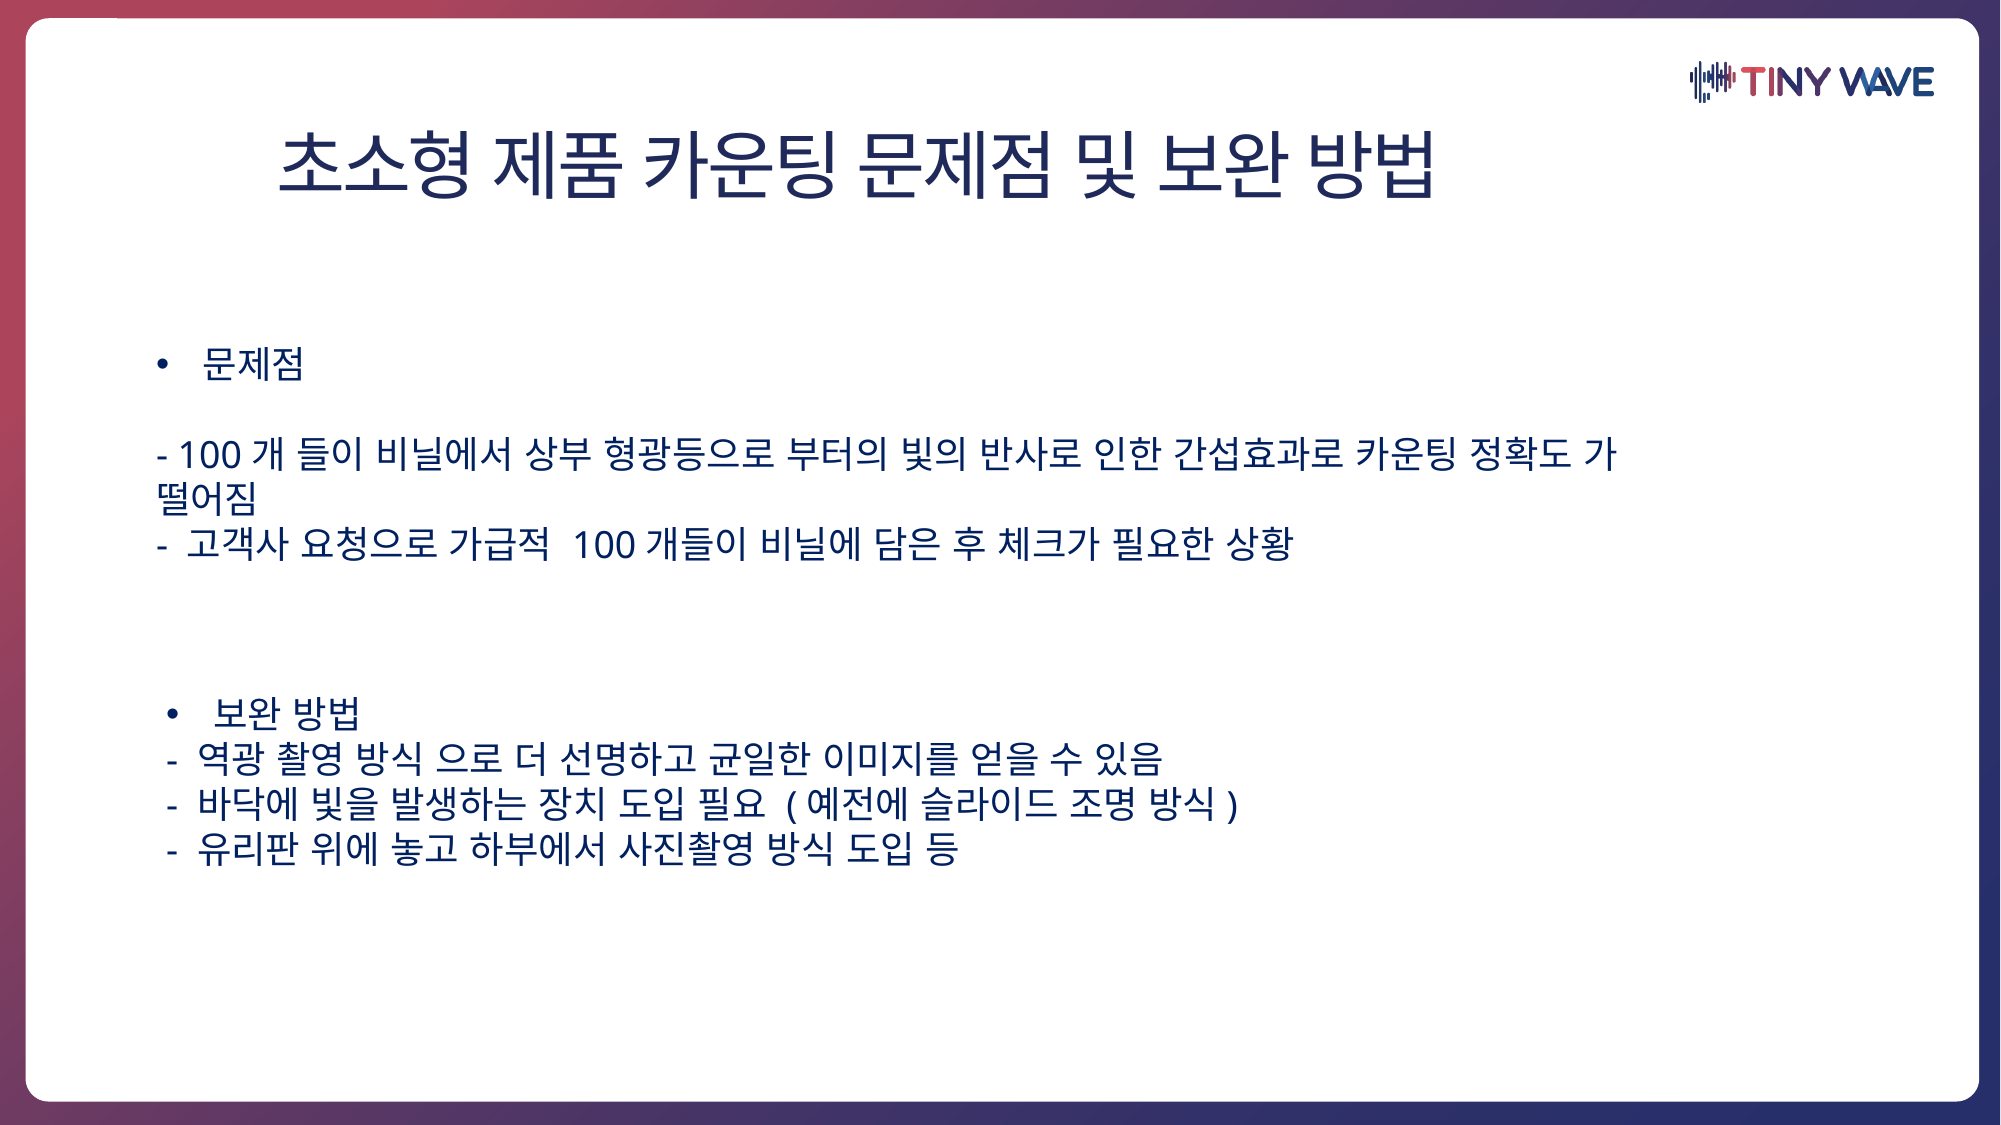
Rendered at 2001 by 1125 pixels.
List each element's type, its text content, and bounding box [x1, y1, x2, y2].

text_box 문제점 - 100개 들이 비닐에서 상부 형광등으로 부터의 빛의 반사로 인한 간섭효과로 카운팅 정확도 가 떨어짐 - 고객사 요청으로 가급적 100개들이 비닐에 담은 후 체크가 필요한 상황 [141, 333, 1744, 619]
text_box 보완 방법 - 역광 촬영 방식 으로 더 선명하고 균일한 이미지를 얻을 수 있음 - 바닥에 빛을 발생하는 장치 도입 필요 (예전에 슬라이드 조명 방식) - 유리판 위에 놓고 하부에서 사진촬영 방식 도입 등 [151, 684, 1754, 969]
text_box 초소형 제품 카운팅 문제점 및 보완 방법 [276, 118, 1459, 209]
picture [0, 0, 2001, 1125]
